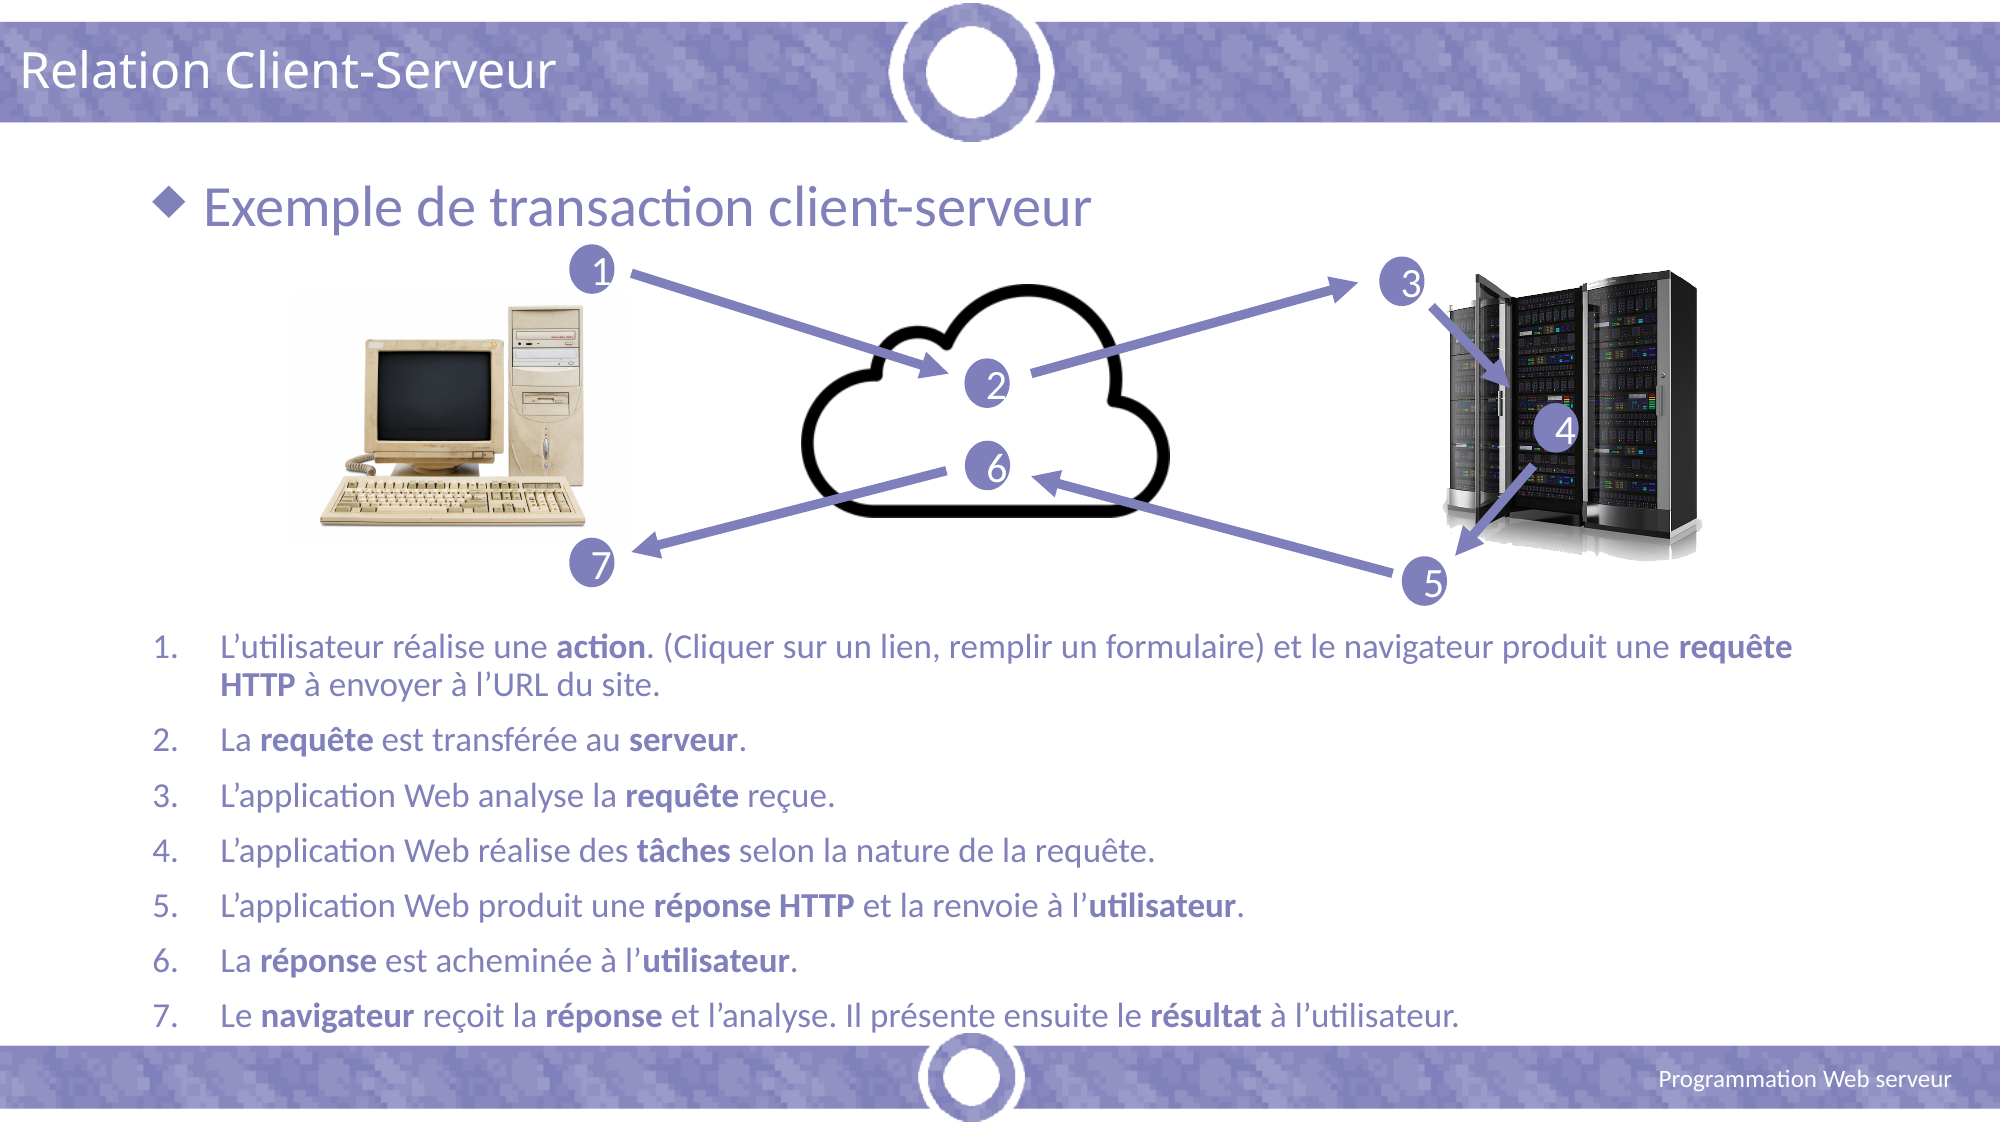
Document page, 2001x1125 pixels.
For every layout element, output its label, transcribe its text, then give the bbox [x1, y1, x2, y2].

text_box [1031, 476, 1393, 574]
title Relation Client-Serveur [4, 22, 884, 123]
text_box L’utilisateur réalise une action. (Cliquer sur un lien, remplir un formulaire) et le navigateur produit une requête HTTP à envoyer à l’URL du site. La requête est transférée au serveur. L’application Web analyse la requête reçue. L’application Web réalise des tâches selon la nature de la requête. L’application Web produit une réponse HTTP et la renvoie à l’utilisateur. La réponse est acheminée à l’utilisateur. Le navigateur reçoit la réponse et l’analyse. Il présente ensuite le résultat à l’utilisateur. [137, 621, 1863, 1046]
picture [1436, 254, 1713, 563]
picture [292, 293, 627, 544]
text_box 7 [568, 544, 616, 589]
picture [800, 284, 1170, 518]
picture [0, 3, 2000, 142]
picture [0, 1033, 2000, 1122]
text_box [631, 273, 949, 374]
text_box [1031, 282, 1359, 374]
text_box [1431, 306, 1510, 388]
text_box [1455, 465, 1534, 556]
text_box 5 [1400, 555, 1449, 607]
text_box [631, 470, 947, 552]
list Exemple de transaction client-serveur [137, 168, 1863, 275]
text_box 1 [568, 243, 616, 293]
text_box 3 [1378, 255, 1426, 308]
